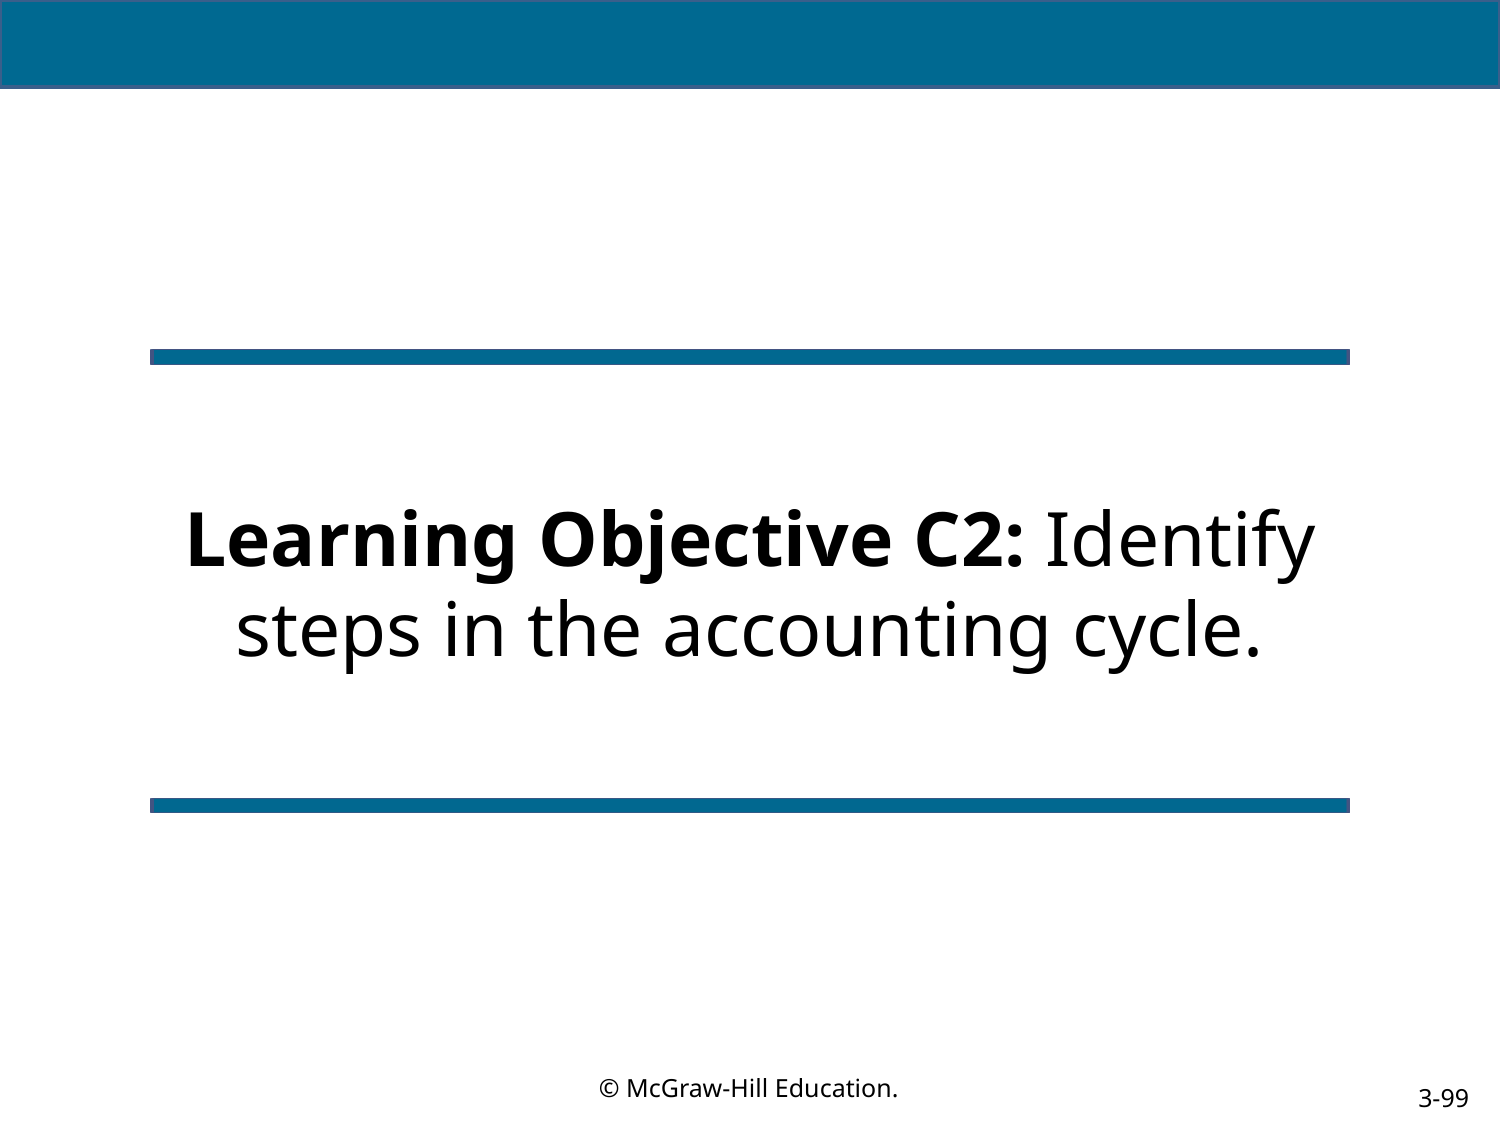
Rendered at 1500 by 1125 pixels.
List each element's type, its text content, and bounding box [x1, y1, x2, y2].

title Learning Objective C2: Identify steps in the accounting cycle. [74, 387, 1426, 776]
